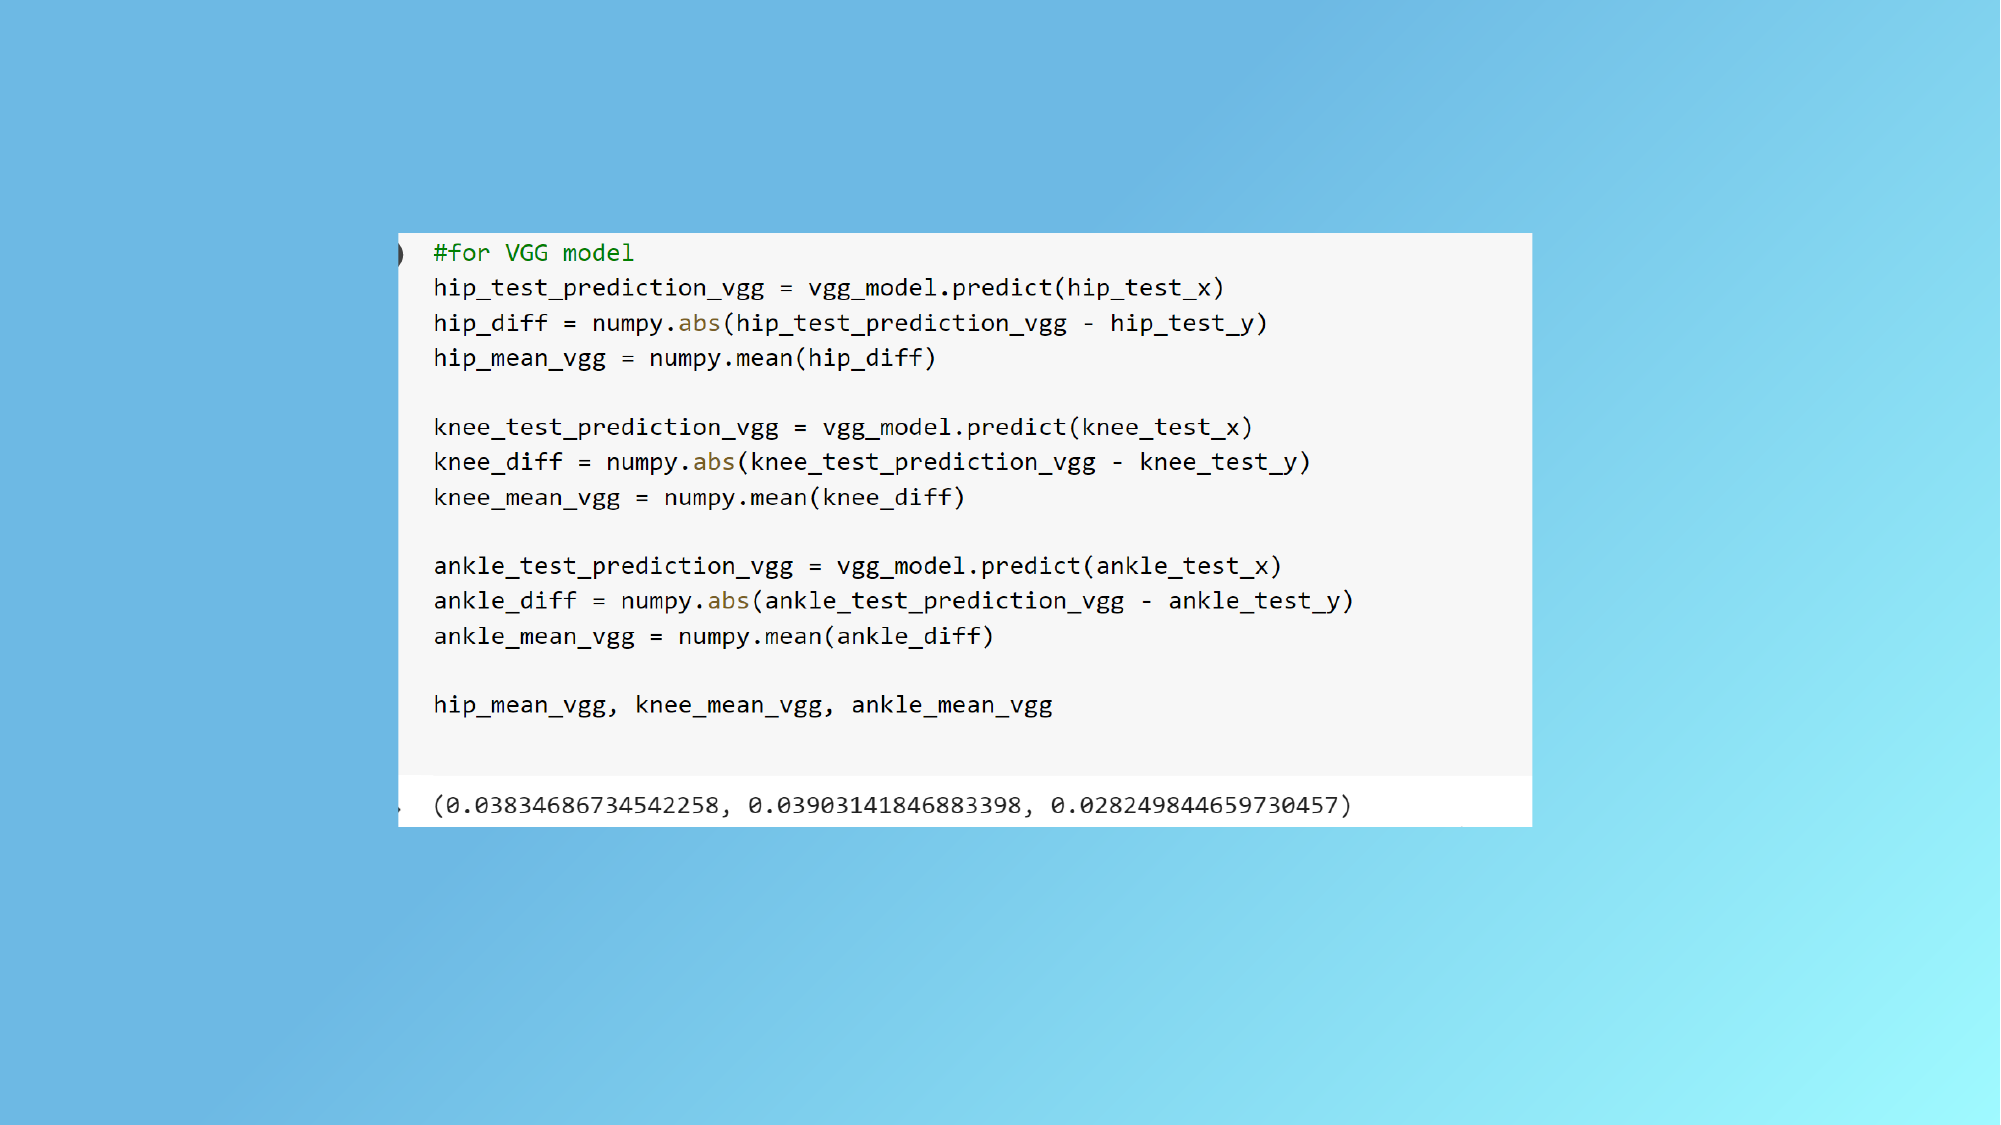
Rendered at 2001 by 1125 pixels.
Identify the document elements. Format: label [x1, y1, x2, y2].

picture [398, 233, 1533, 827]
